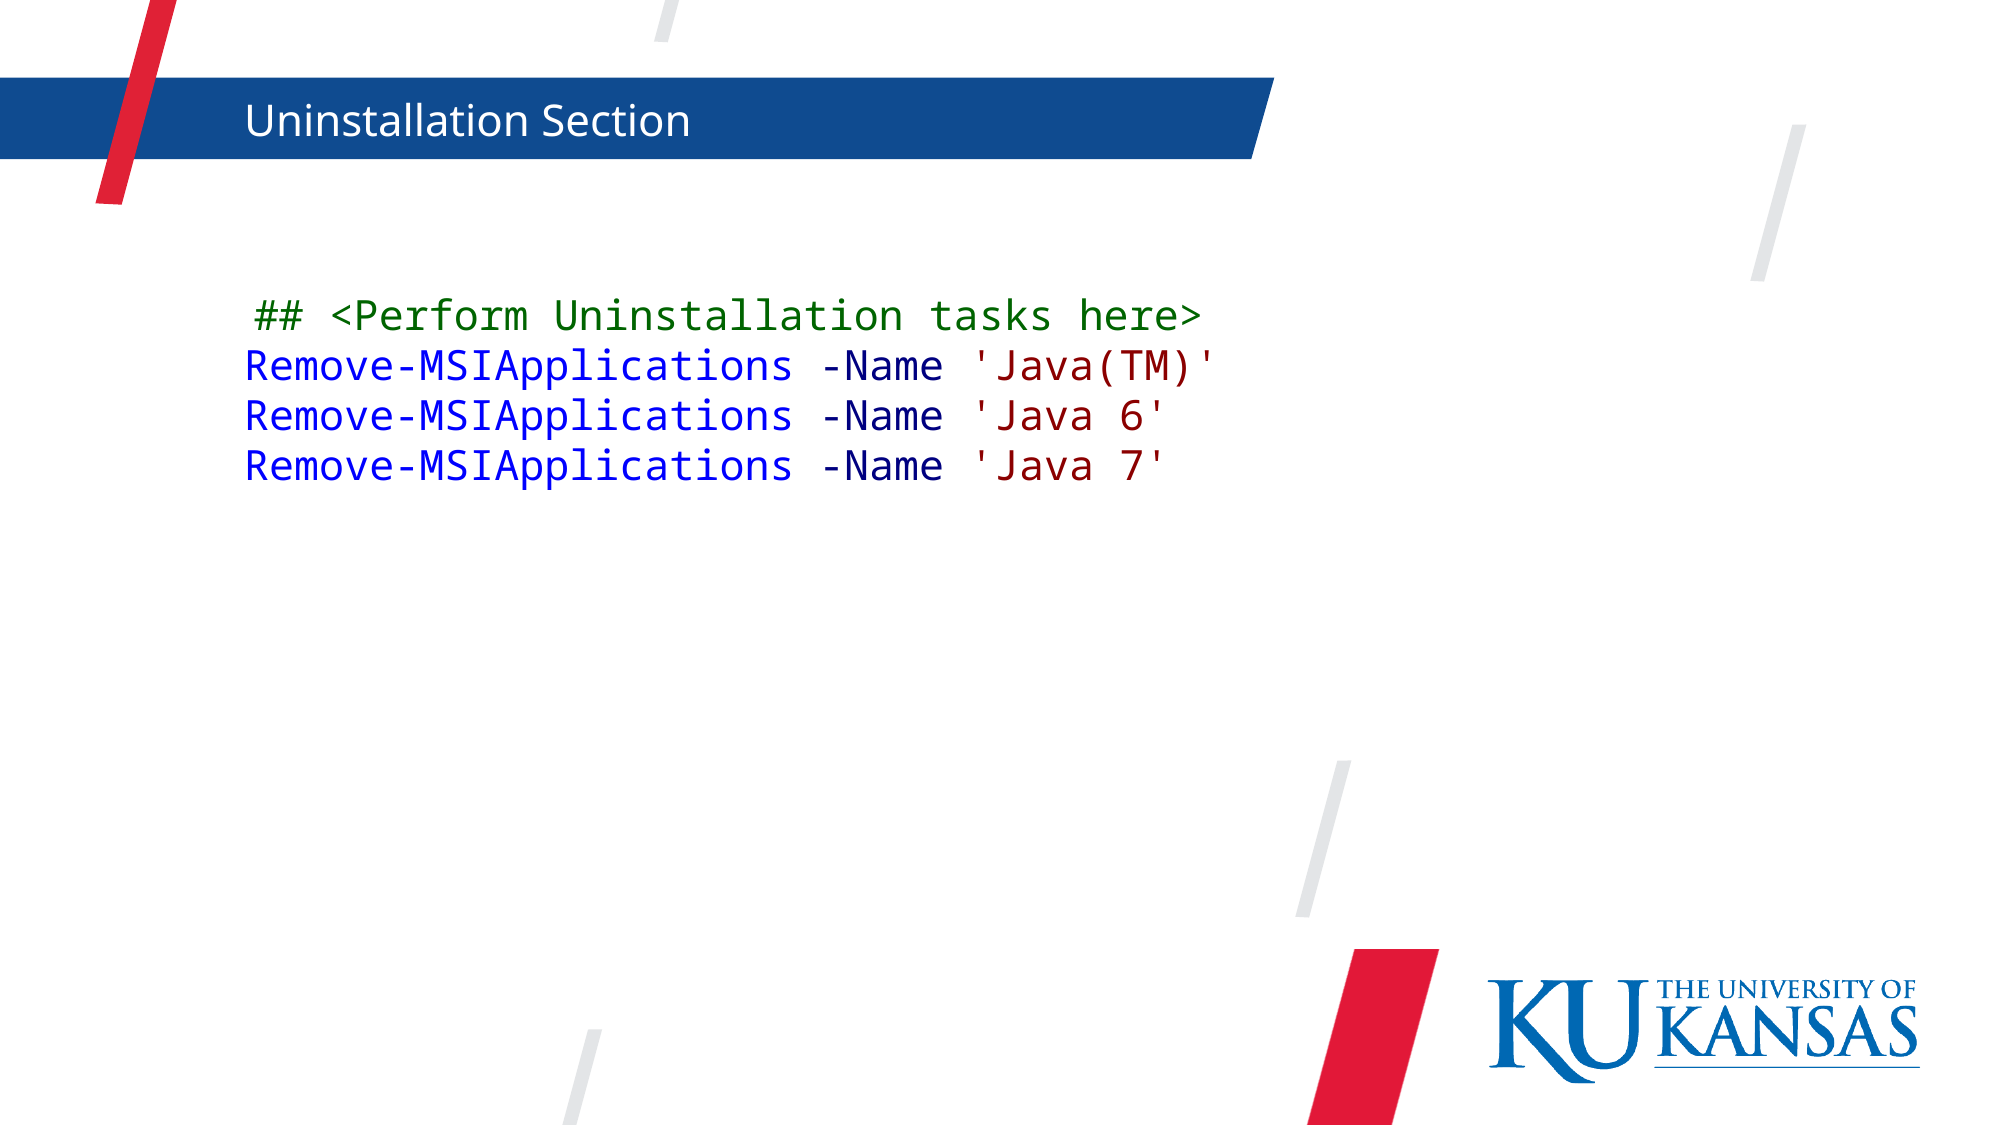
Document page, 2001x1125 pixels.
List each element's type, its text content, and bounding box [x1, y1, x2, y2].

text_box [1749, 123, 1808, 283]
picture [1205, 947, 1928, 1125]
text_box [561, 1028, 604, 1125]
text_box [1293, 759, 1353, 919]
text_box ## <Perform Uninstallation tasks here> Remove-MSIApplications -Name 'Java(TM)' Remove-MSIApplications -Name 'Java 6' Remove-MSIApplications -Name 'Java 7' [229, 281, 1413, 537]
text_box [652, 0, 681, 44]
text_box Uninstallation Section [229, 85, 870, 153]
